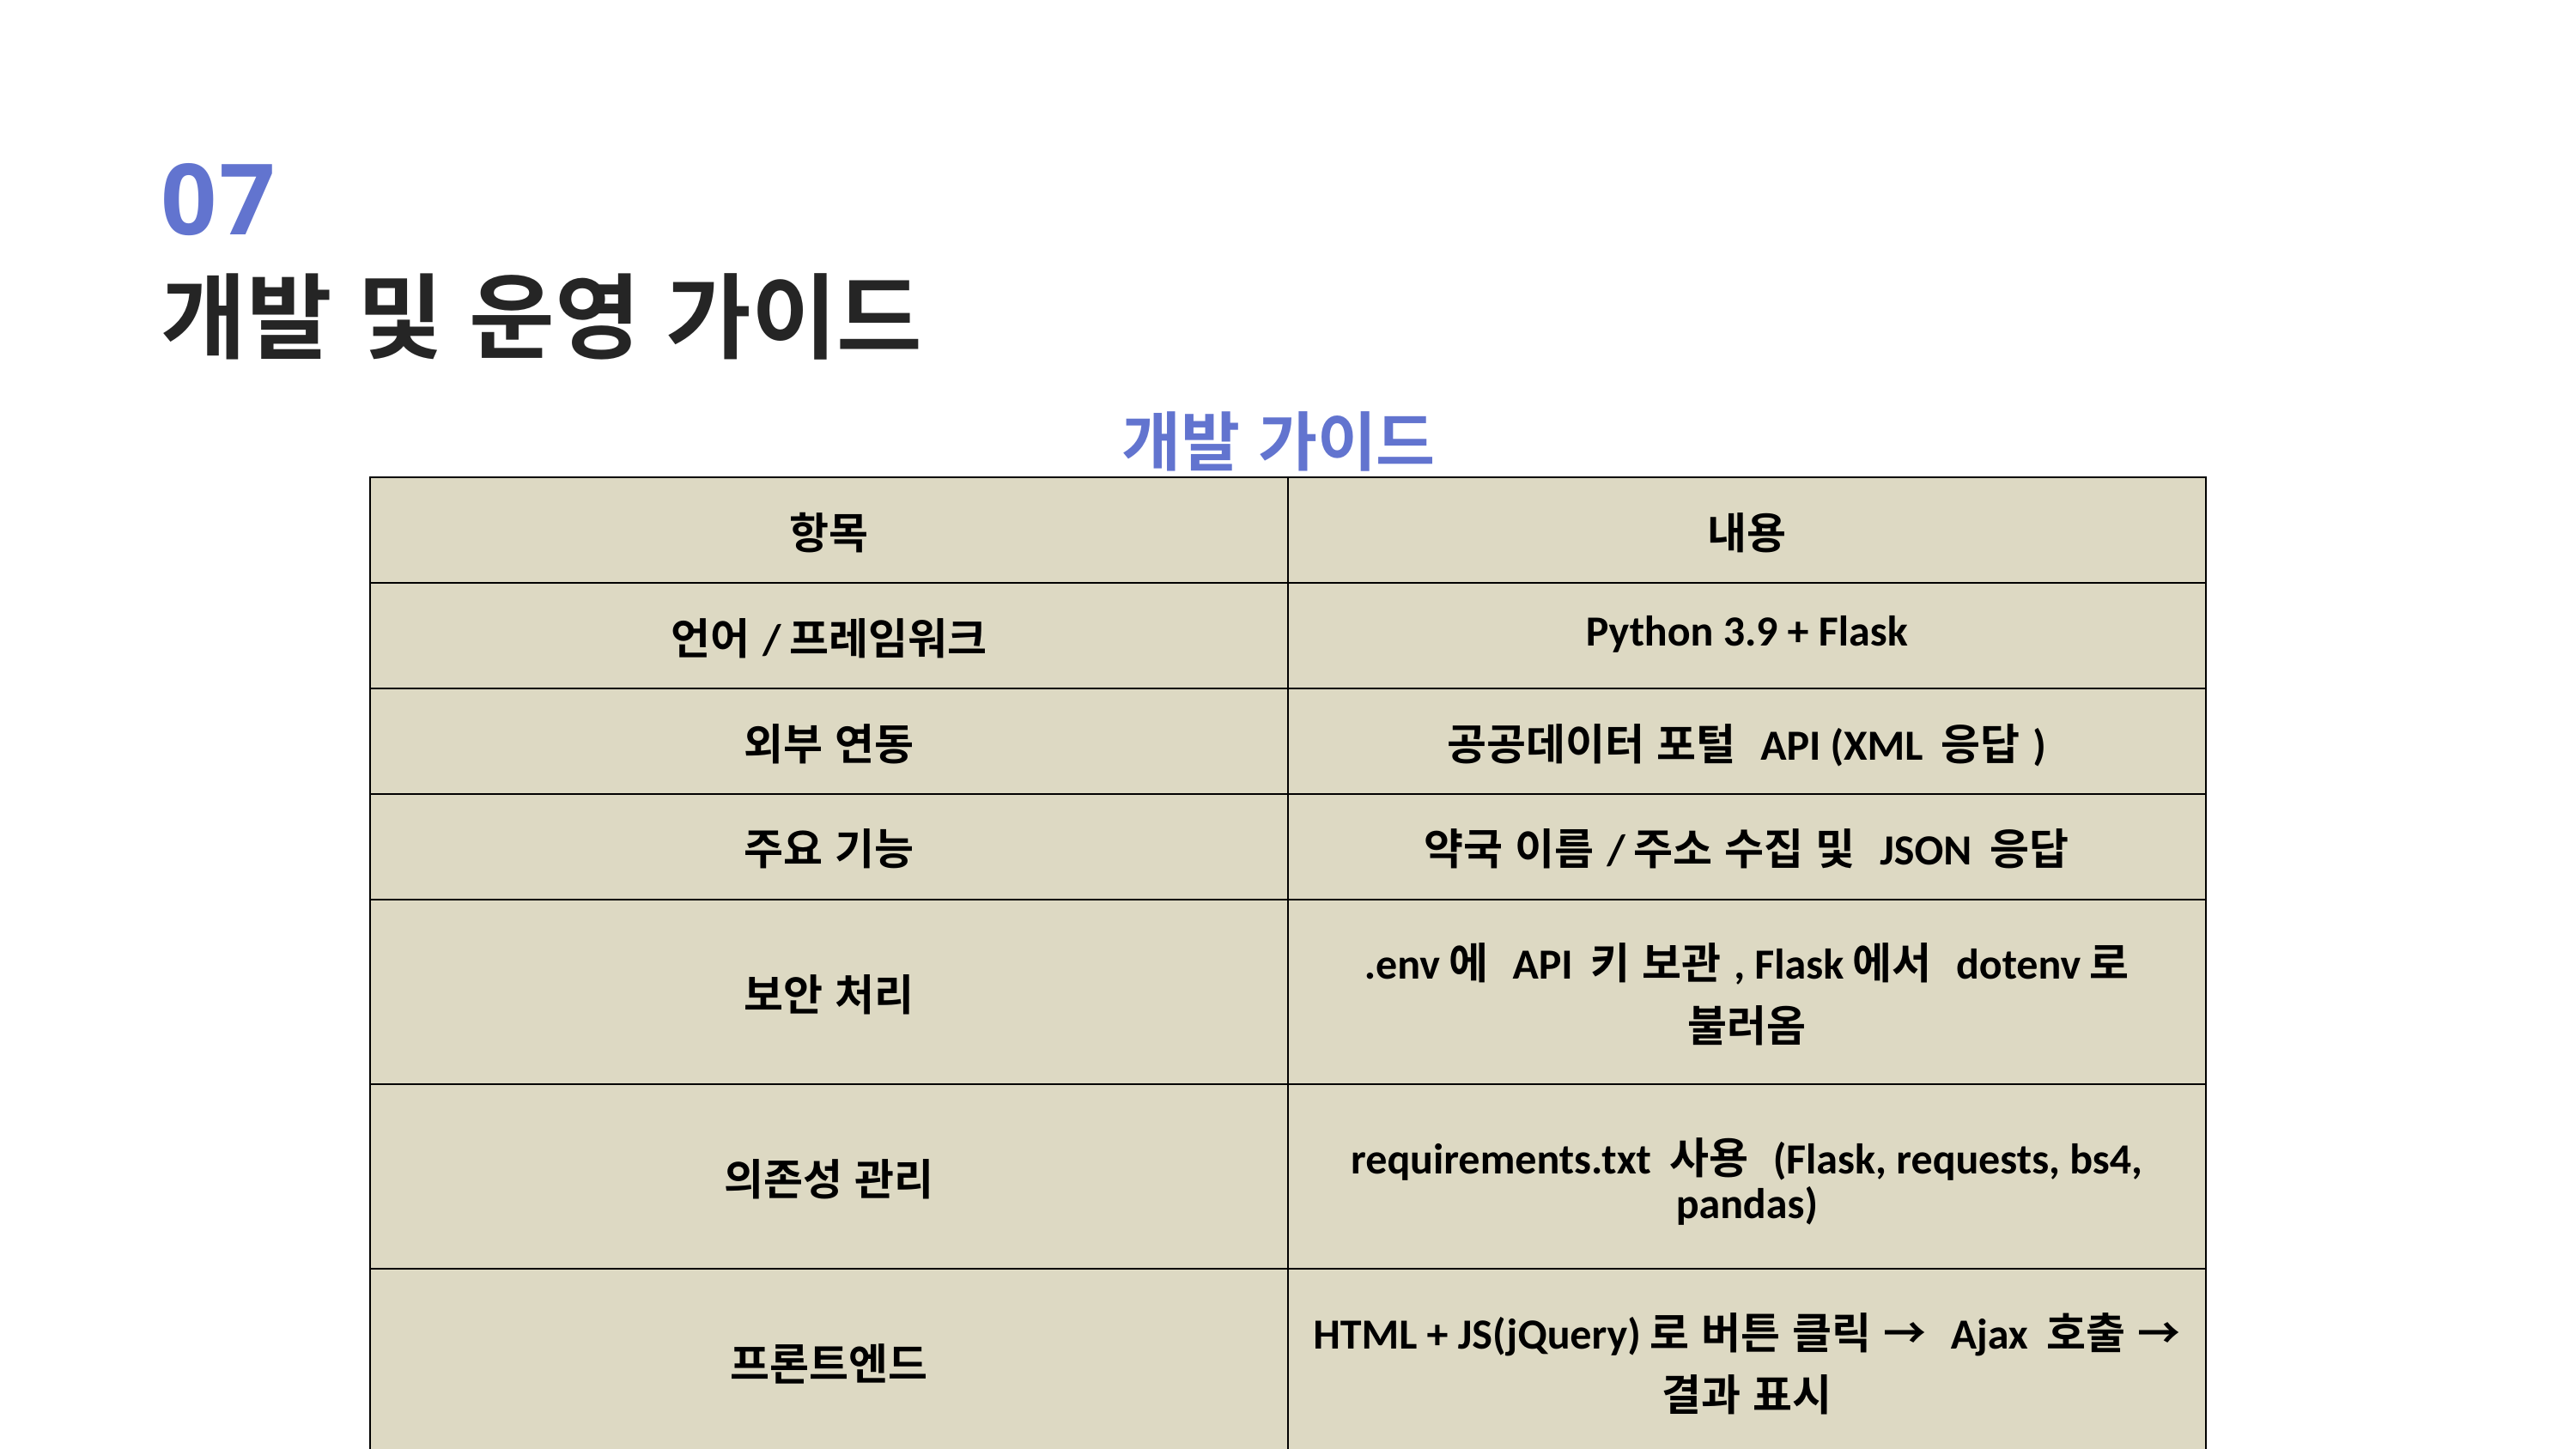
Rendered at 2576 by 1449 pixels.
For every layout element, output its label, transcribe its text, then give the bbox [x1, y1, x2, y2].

table_cell 외부 연동 [371, 689, 1287, 793]
table_header 항목 [371, 478, 1287, 582]
table_cell 약국 이름/주소 수집 및 JSON 응답 [1289, 795, 2205, 899]
text_box 개발 및 운영 가이드 [161, 184, 1020, 370]
table_cell Python 3.9 + Flask [1289, 584, 2205, 688]
table_header 내용 [1289, 478, 2205, 582]
table_cell 주요 기능 [371, 795, 1287, 899]
table_cell 언어/프레임워크 [371, 584, 1287, 688]
table_cell 공공데이터 포털 API (XML 응답) [1289, 689, 2205, 793]
table_cell 프론트엔드 [371, 1270, 1287, 1449]
text_box 개발 가이드 [1121, 397, 1455, 476]
table_cell 보안 처리 [371, 900, 1287, 1083]
text_box 07 [161, 58, 358, 184]
table_cell .env에 API 키 보관, Flask에서 dotenv로 불러옴 [1289, 900, 2205, 1083]
table_cell requirements.txt 사용 (Flask, requests, bs4, pandas) [1289, 1085, 2205, 1268]
table_cell HTML + JS(jQuery)로 버튼 클릭 → Ajax 호출 → 결과 표시 [1289, 1270, 2205, 1449]
table_cell 의존성 관리 [371, 1085, 1287, 1268]
